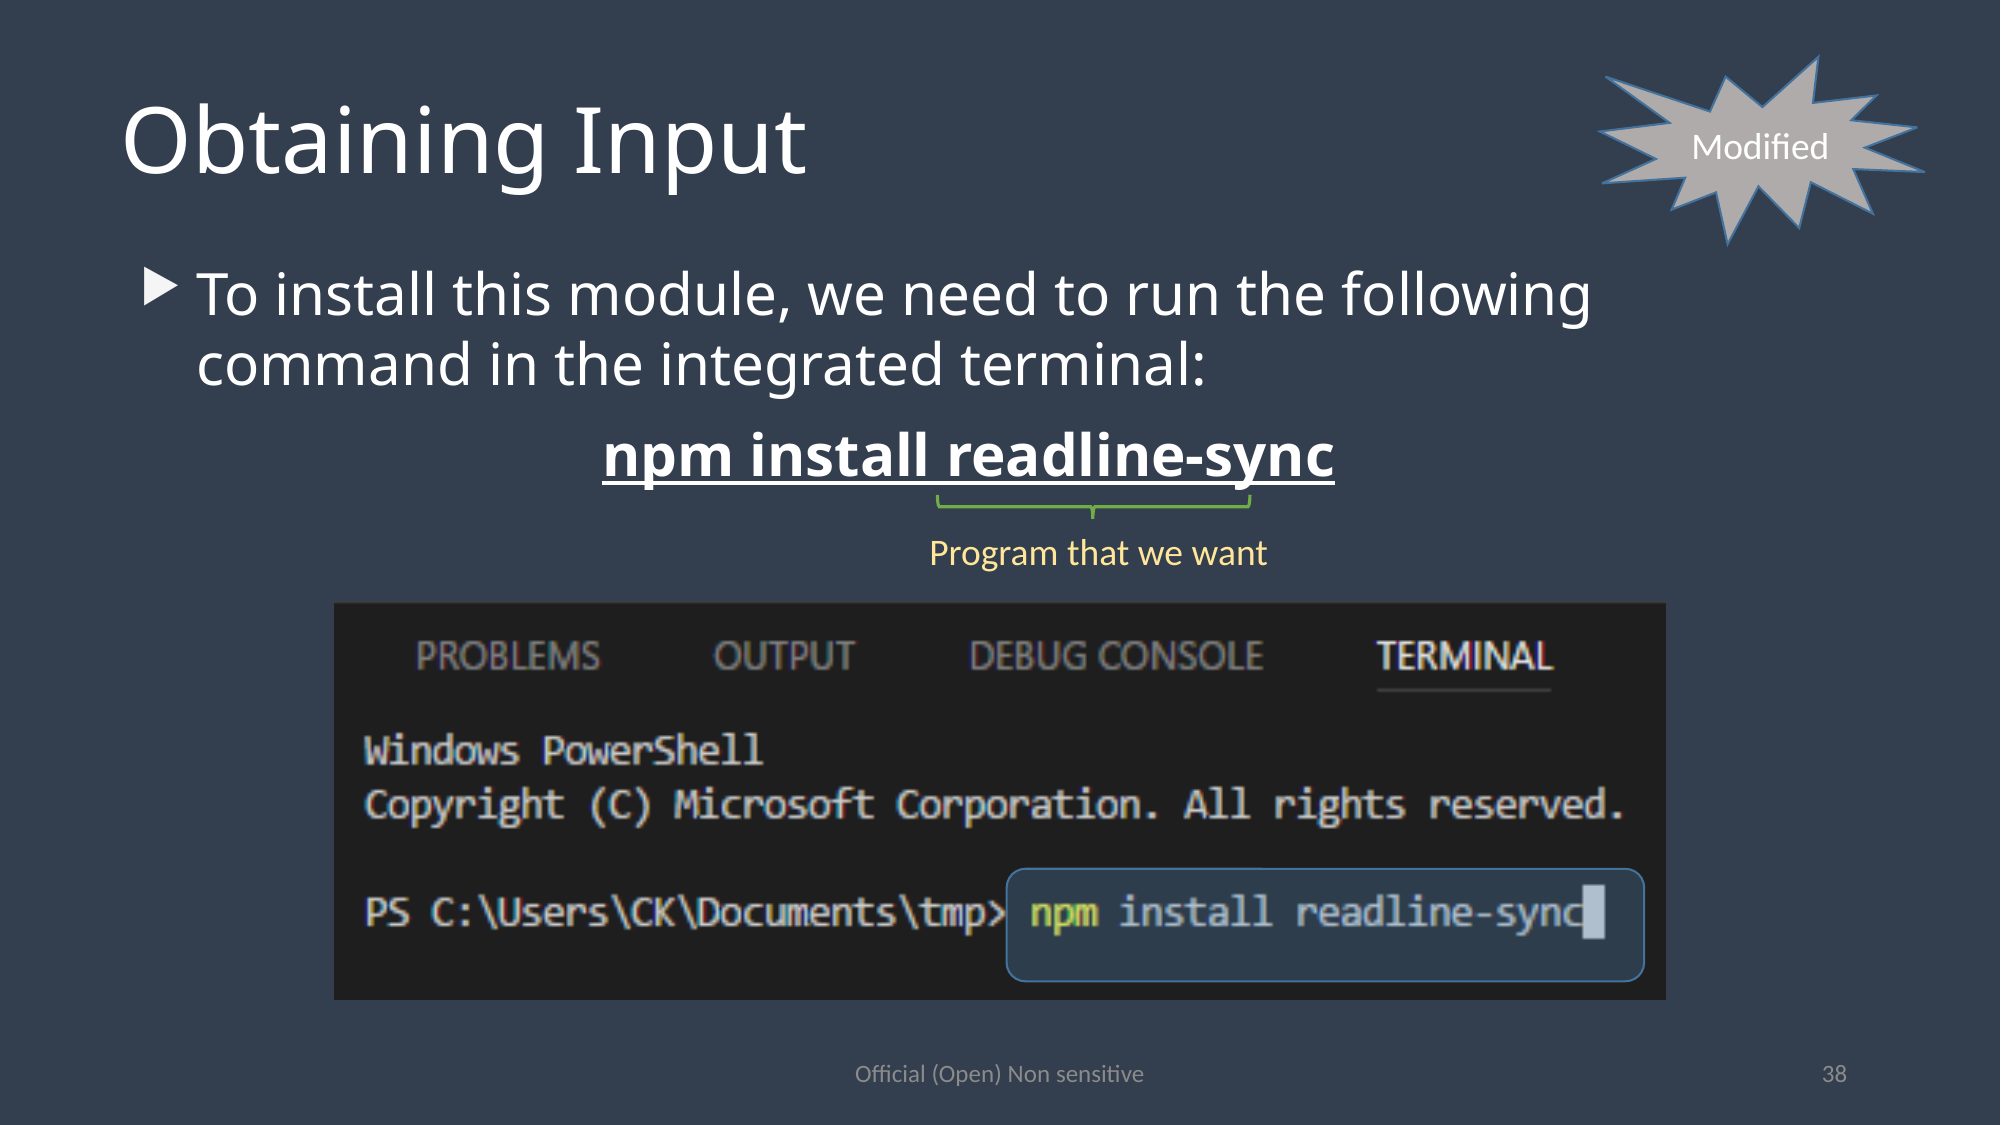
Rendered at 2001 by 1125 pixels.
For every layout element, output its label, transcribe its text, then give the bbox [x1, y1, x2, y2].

slide_number 38 [1412, 1042, 1863, 1103]
text_box Program that we want [914, 520, 1283, 581]
text_box [935, 494, 1252, 519]
text_box Obtaining Input [105, 74, 1649, 304]
text_box To install this module, we need to run the following command in the integrated terminal: npm install readline-sync [125, 249, 1813, 1025]
footer Official (Open) Non sensitive [662, 1042, 1338, 1103]
text_box Modified [1596, 54, 1926, 248]
picture [334, 601, 1666, 1000]
